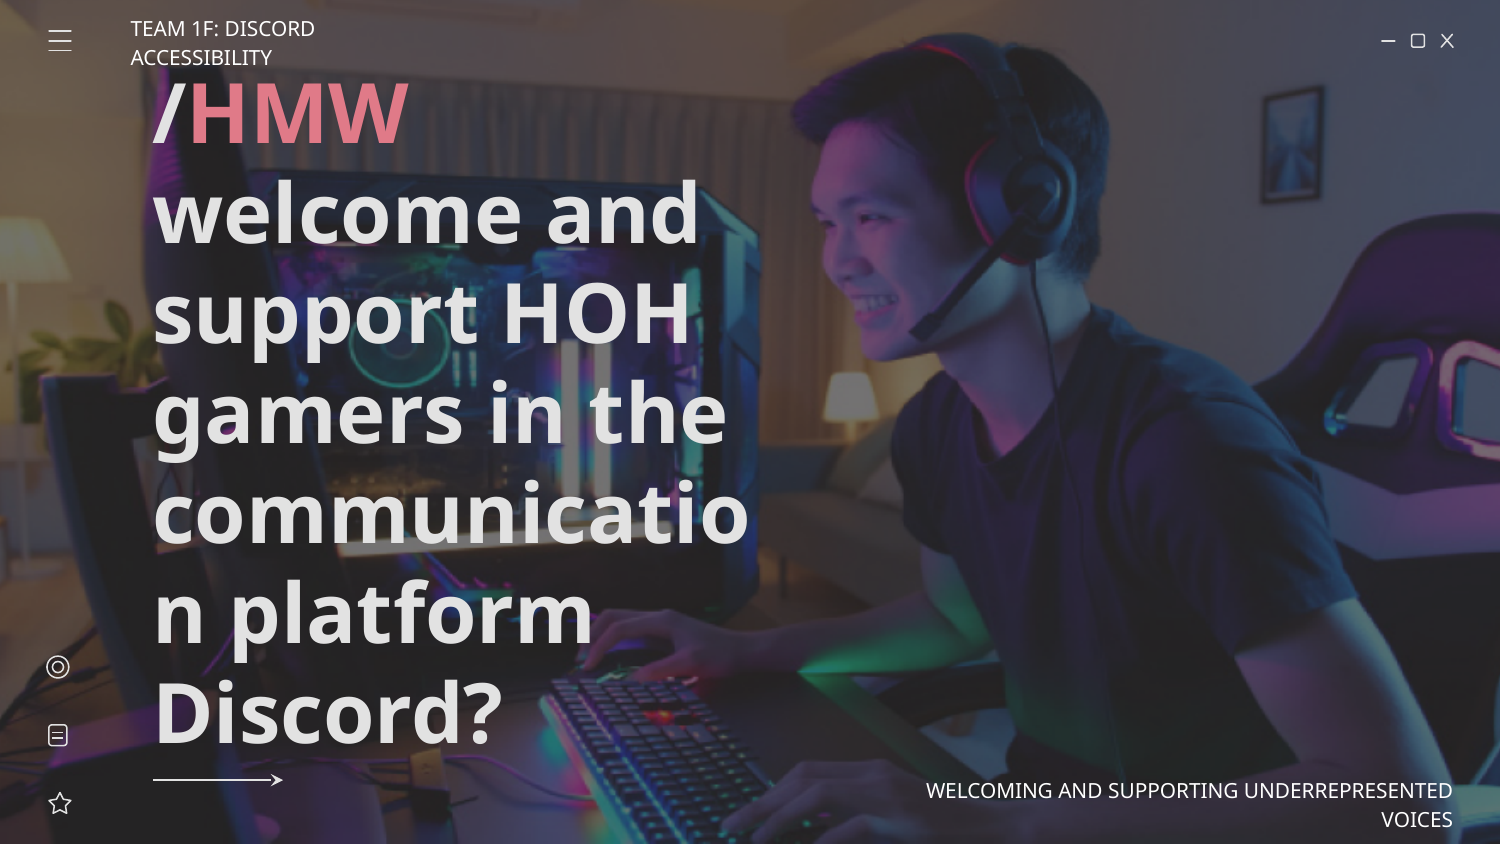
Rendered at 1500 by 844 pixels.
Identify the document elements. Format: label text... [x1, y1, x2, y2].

text_box [46, 27, 74, 32]
subtitle TEAM 1F: DISCORD ACCESSIBILITY [130, 18, 433, 64]
title /HMW welcome and support HOH gamers in the communication platform Discord? [137, 84, 815, 737]
picture [0, 0, 1500, 844]
subtitle WELCOMING AND SUPPORTING UNDERREPRESENTED VOICES [859, 780, 1453, 826]
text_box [46, 655, 72, 814]
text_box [48, 30, 72, 51]
